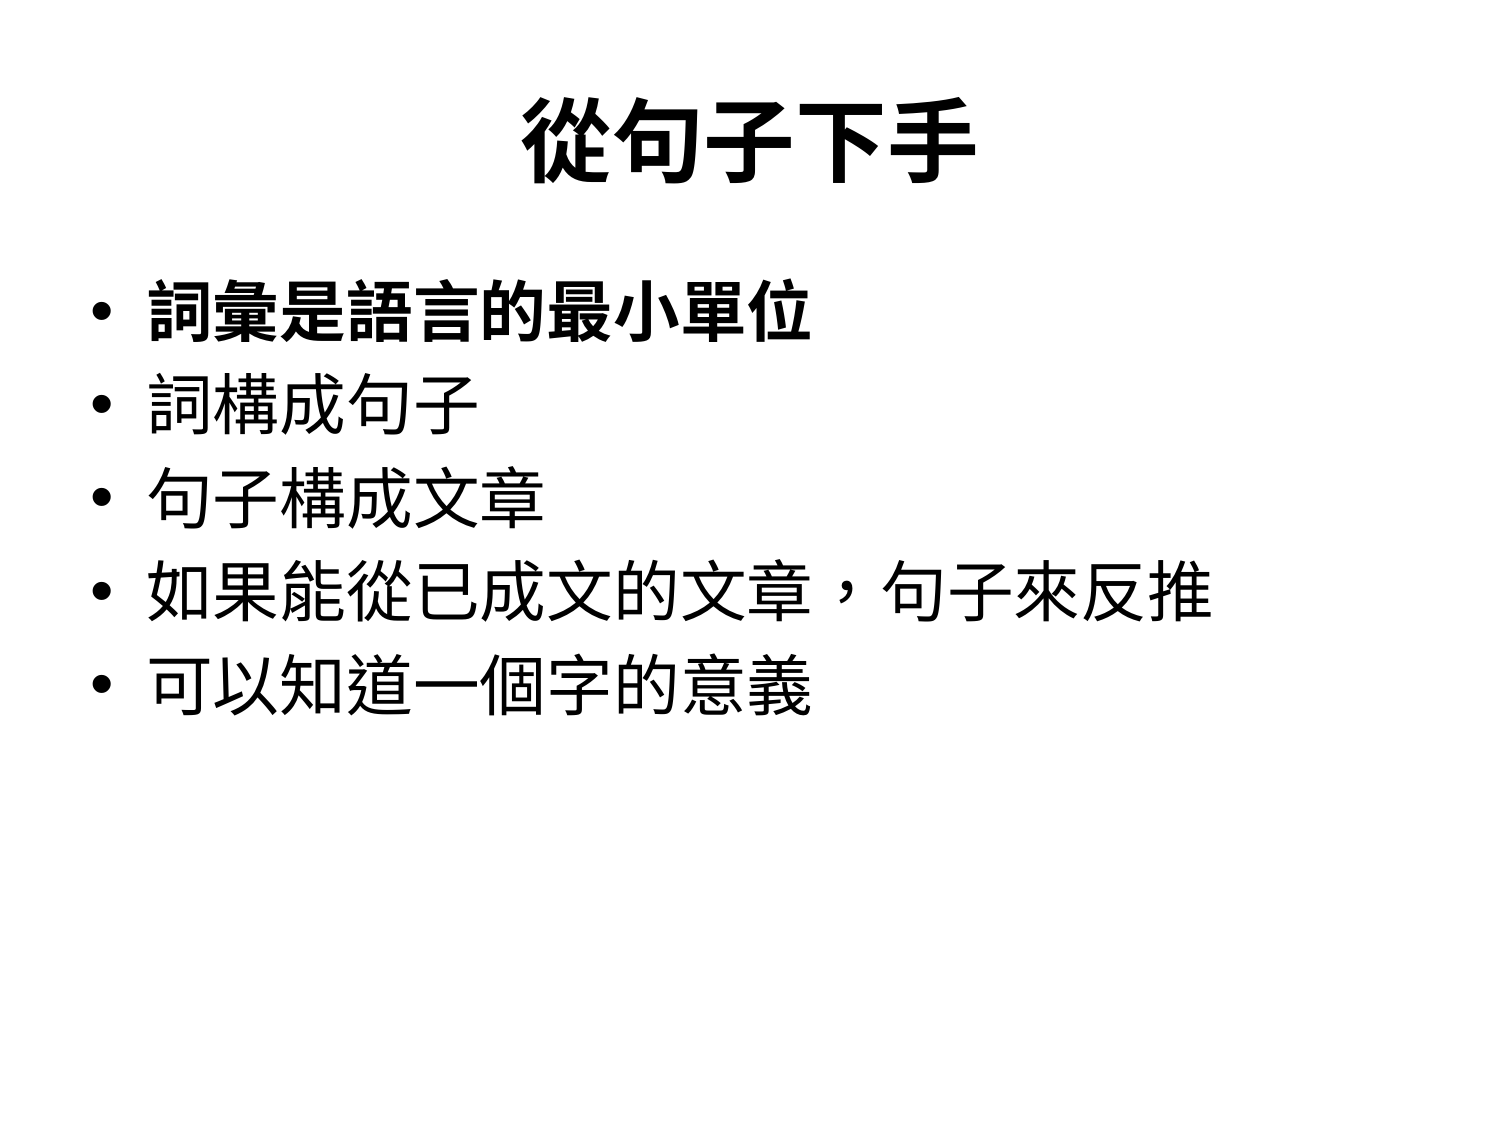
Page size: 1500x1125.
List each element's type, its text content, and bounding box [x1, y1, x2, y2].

title 從句子下手 [75, 45, 1425, 233]
list 詞彙是語言的最小單位 詞構成句子 句子構成文章 如果能從已成文的文章，句子來反推 可以知道一個字的意義 [75, 262, 1425, 1005]
